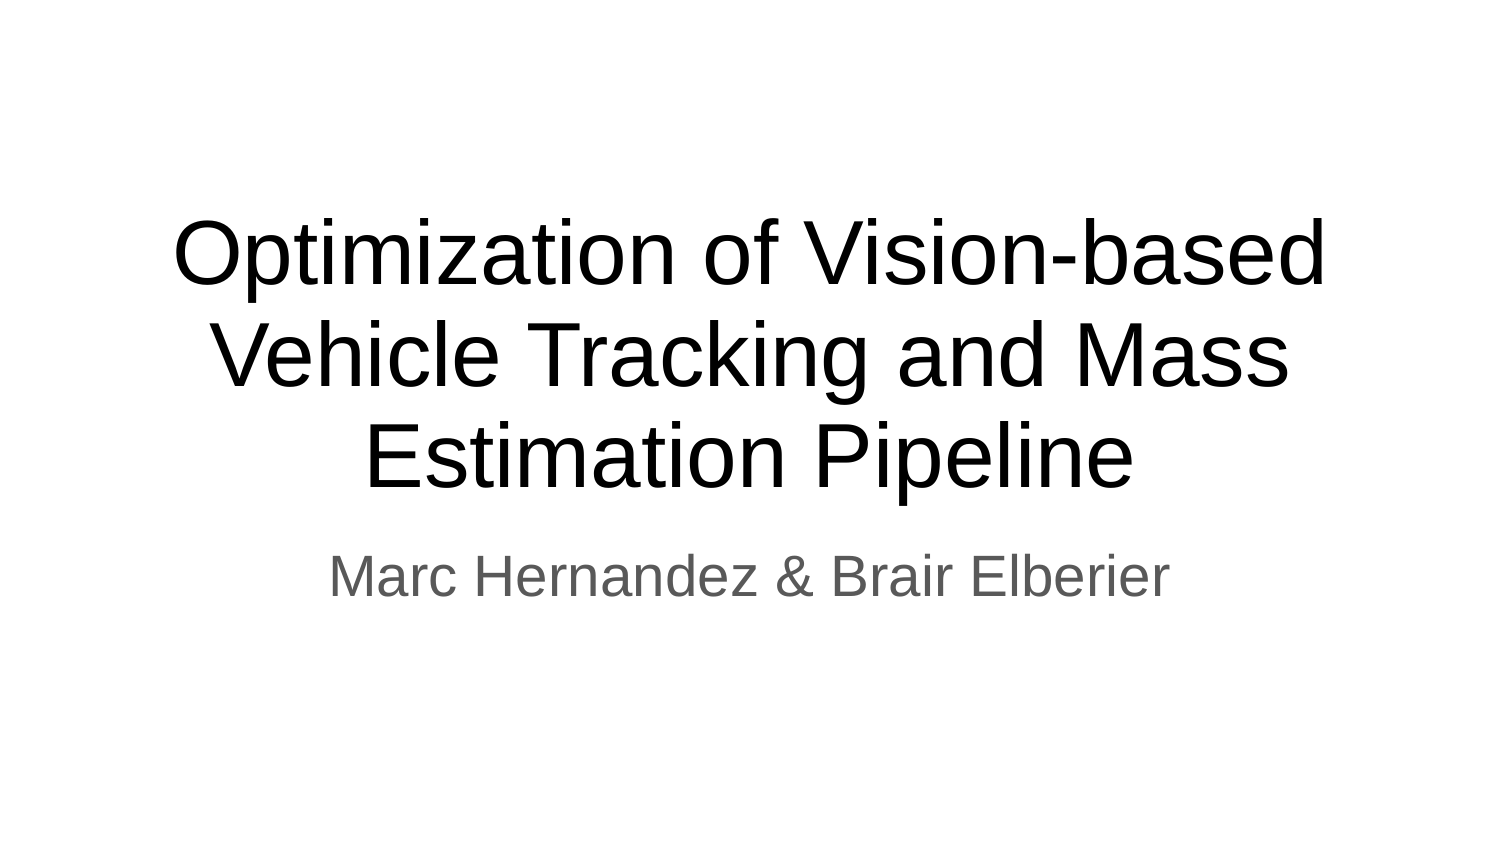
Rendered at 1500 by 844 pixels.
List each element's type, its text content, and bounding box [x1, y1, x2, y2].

title Optimization of Vision-based Vehicle Tracking and Mass Estimation Pipeline [51, 185, 1449, 523]
subtitle Marc Hernandez & Brair Elberier [51, 528, 1449, 659]
